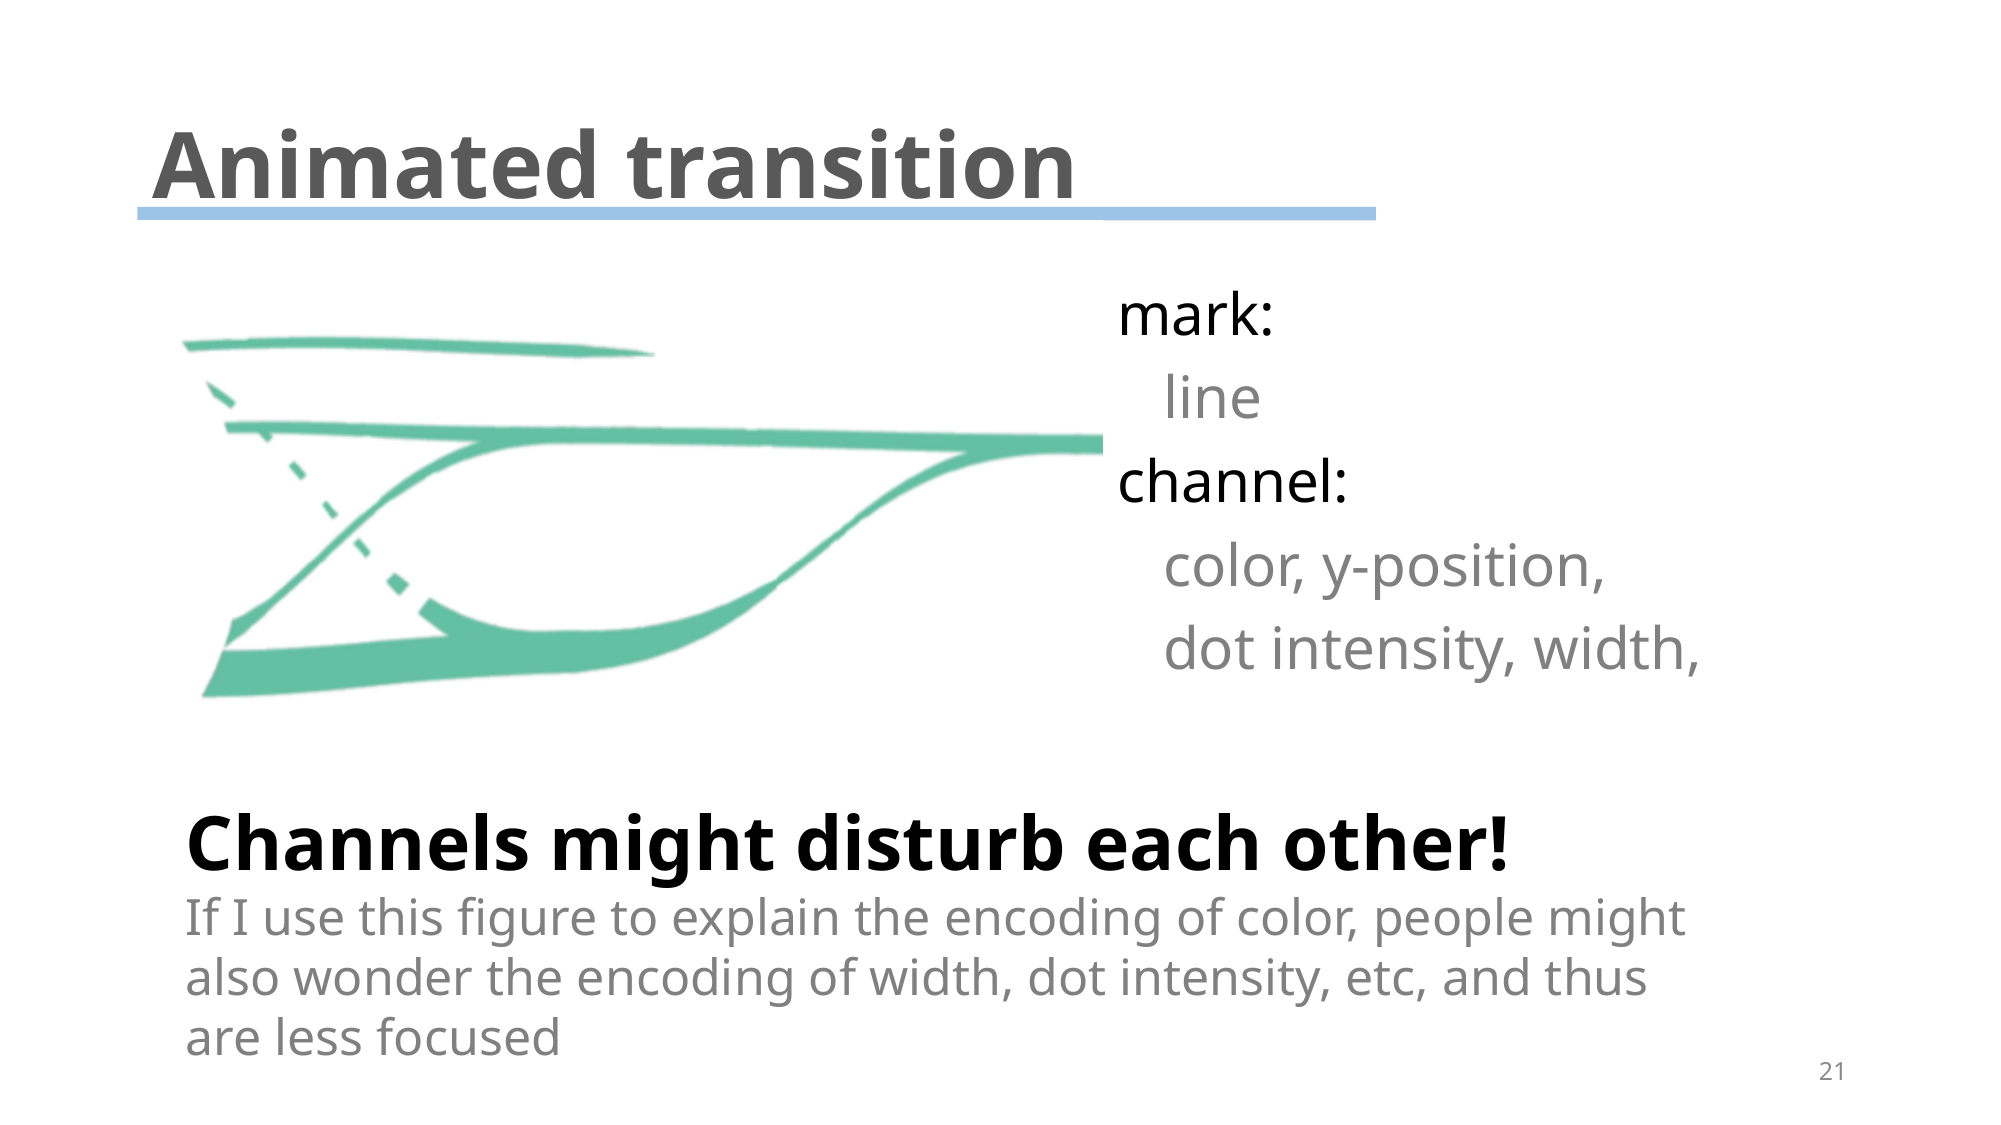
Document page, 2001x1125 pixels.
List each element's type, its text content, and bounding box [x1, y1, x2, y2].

slide_number 21 [1412, 1042, 1863, 1103]
text_box Channels might disturb each other! If I use this figure to explain the encoding of color, people might also wonder the encoding of width, dot intensity, etc, and thus are less focused [170, 788, 1724, 1073]
title Animated transition [137, 59, 1863, 278]
list mark: line channel: color, y-position, dot intensity, width, [1103, 277, 1750, 715]
picture [137, 220, 1103, 761]
text_box [136, 206, 1377, 221]
